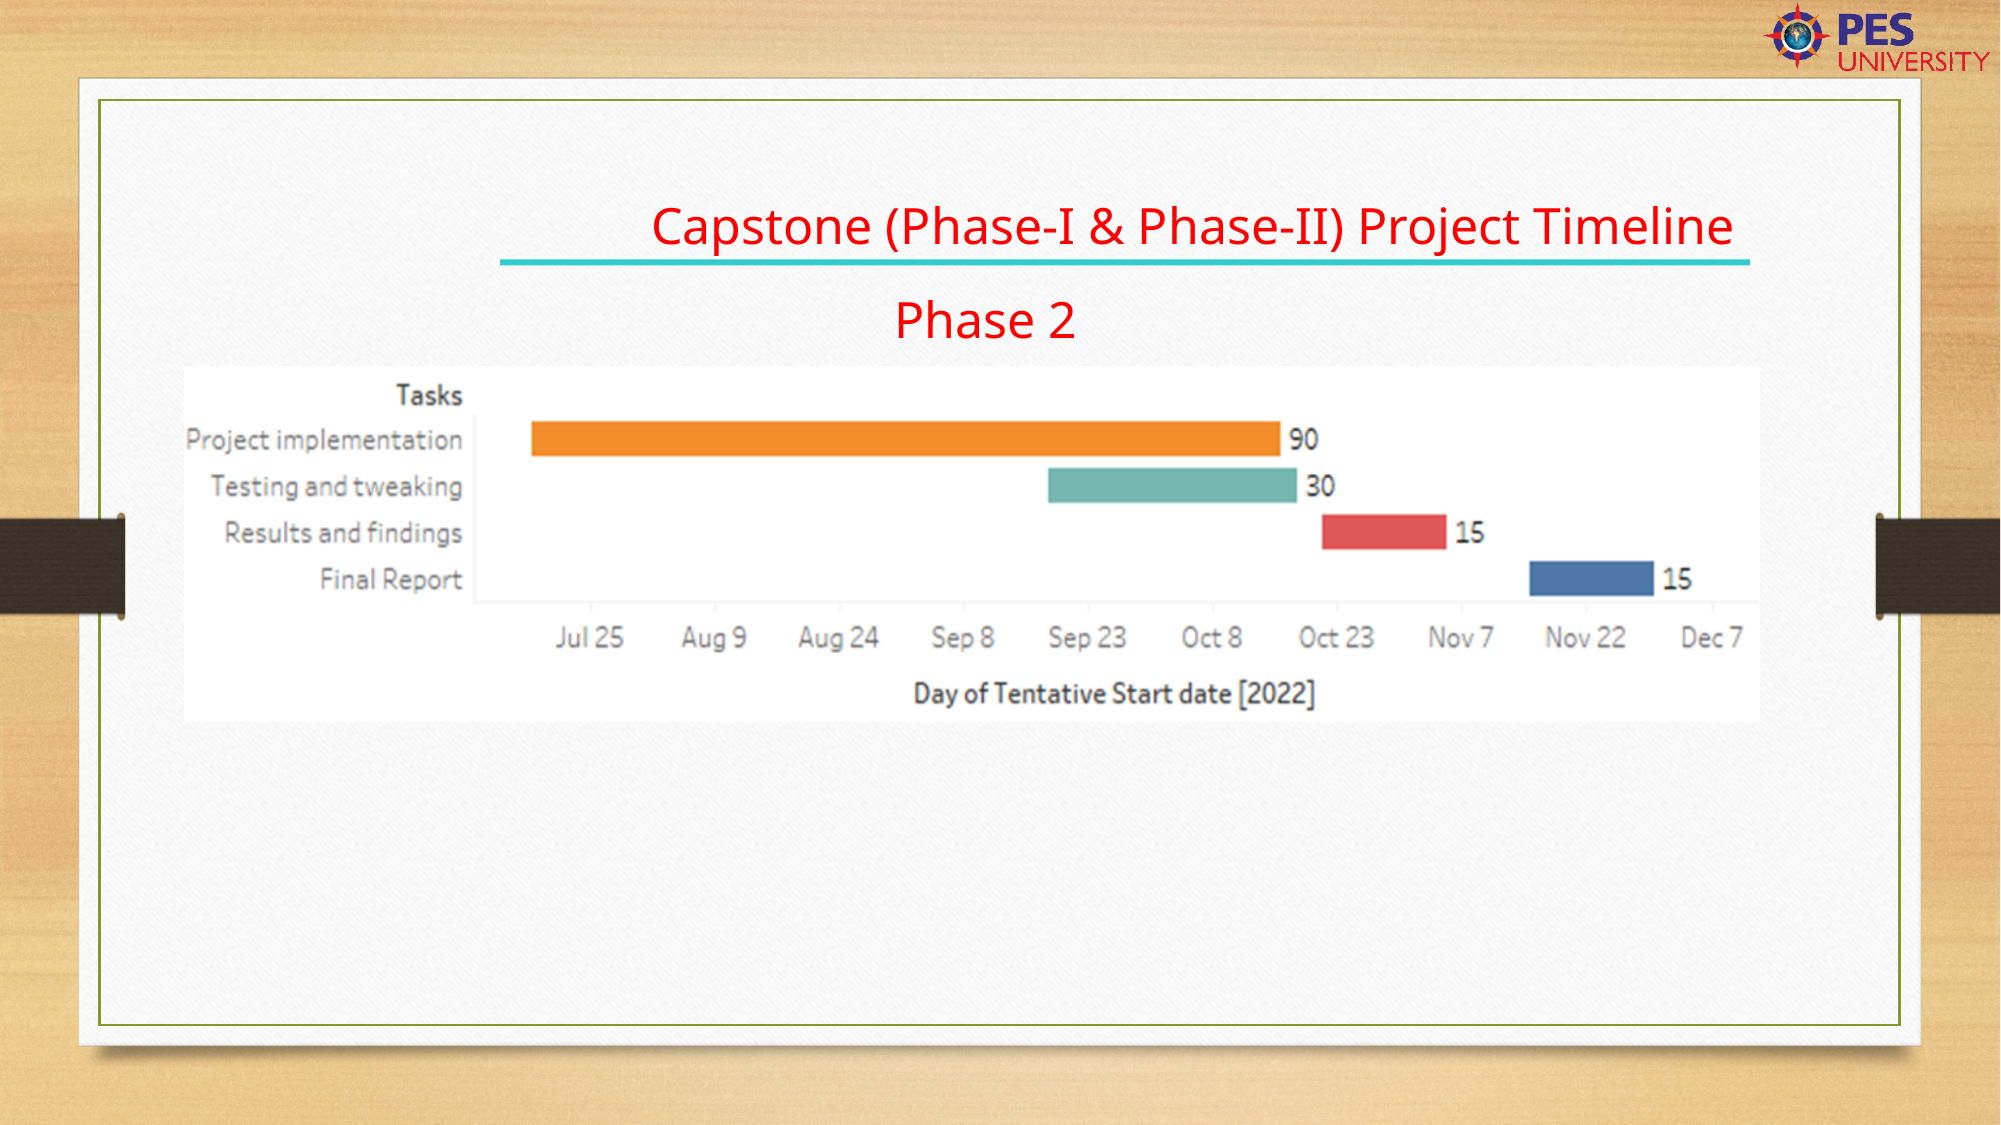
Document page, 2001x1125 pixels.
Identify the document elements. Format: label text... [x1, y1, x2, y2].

text_box Phase 2 [879, 281, 1150, 357]
picture [0, 0, 2001, 1125]
text_box Capstone (Phase-I & Phase-II) Project Timeline [474, 187, 1750, 263]
